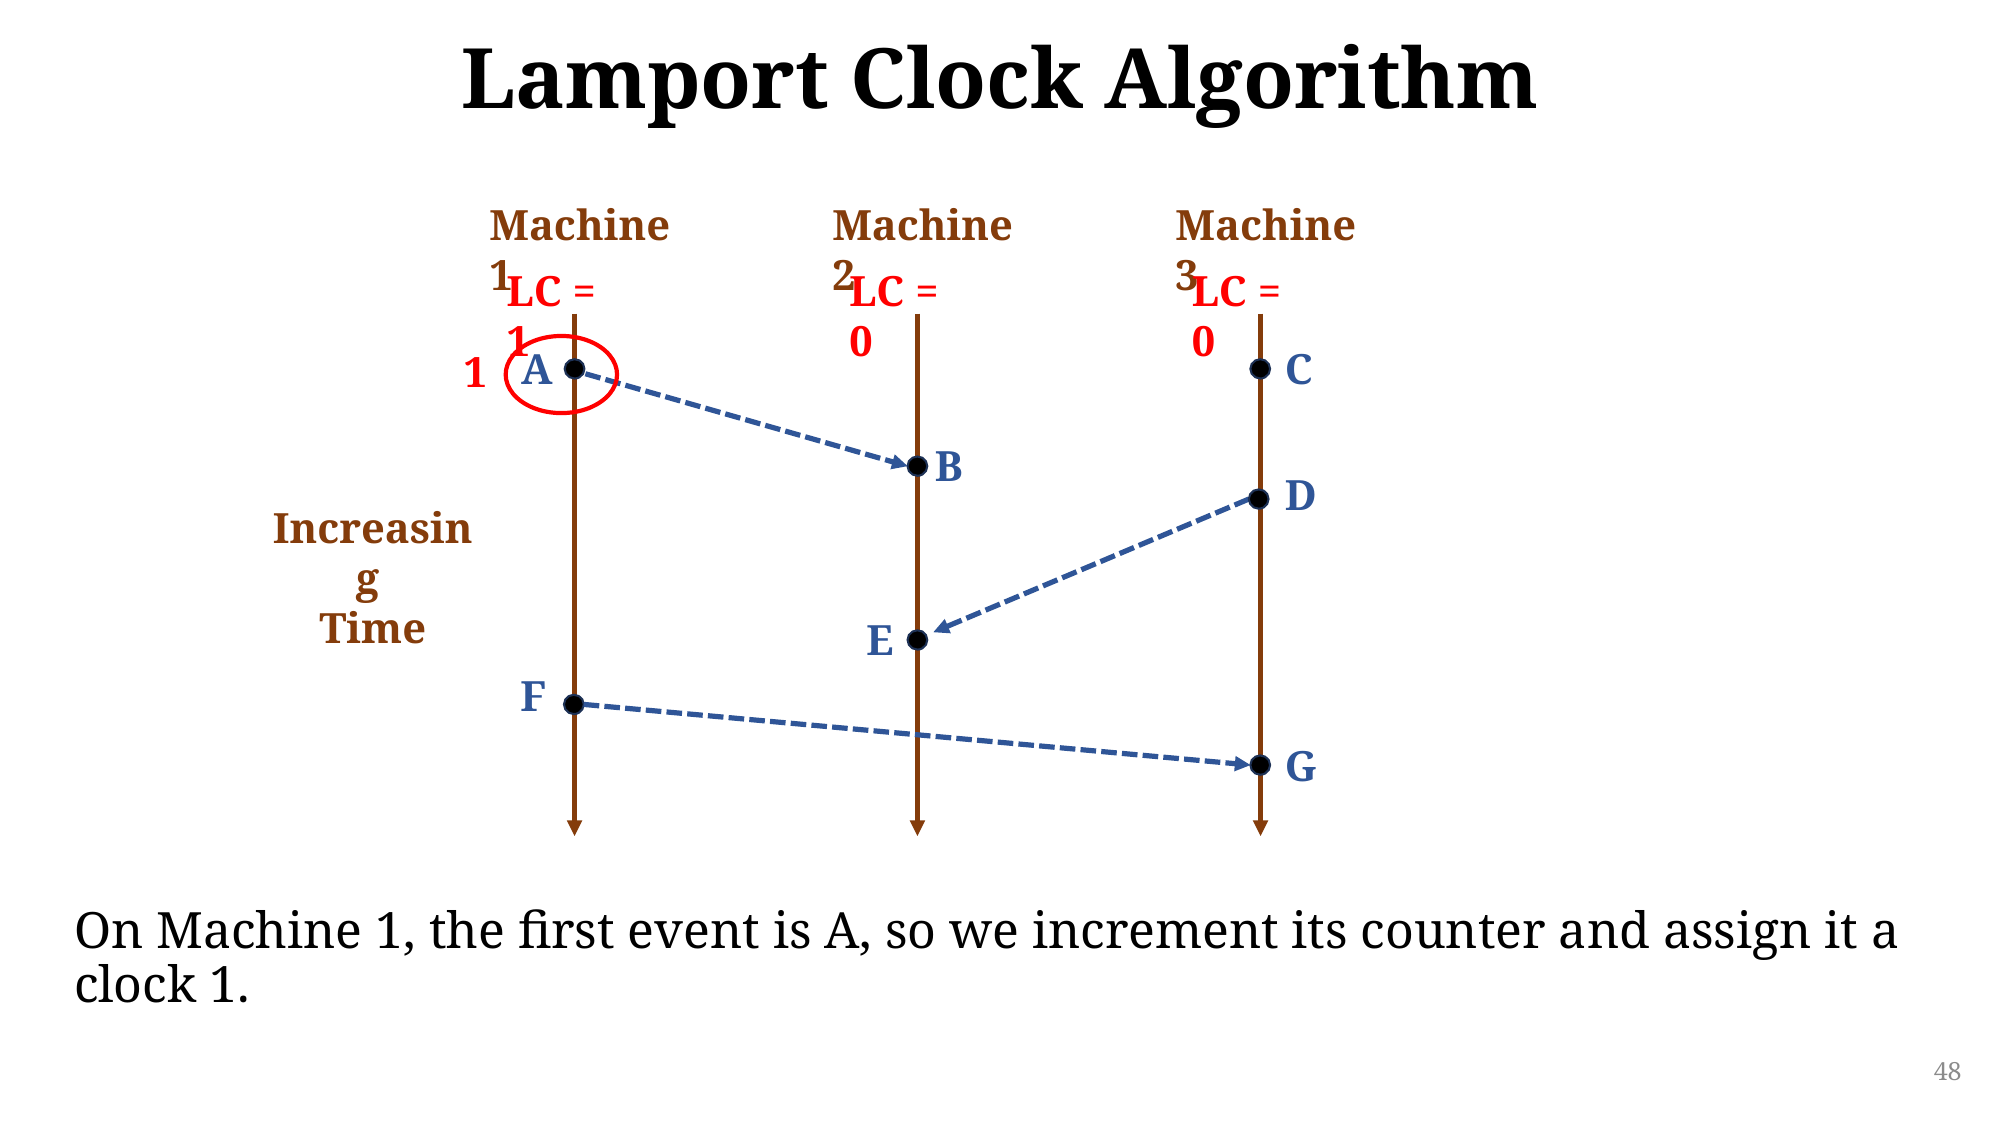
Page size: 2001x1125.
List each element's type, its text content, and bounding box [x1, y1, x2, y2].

text_box [918, 629, 929, 651]
text_box Machine 3 [1160, 191, 1389, 307]
text_box B [920, 432, 980, 497]
text_box D [1270, 461, 1330, 527]
text_box G [1270, 732, 1330, 798]
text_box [933, 498, 1249, 633]
text_box Machine 2 [817, 191, 1046, 307]
text_box [1261, 754, 1270, 776]
text_box LC = 0 [834, 257, 984, 372]
text_box [1261, 372, 1271, 380]
title Lamport Clock Algorithm [137, 0, 1863, 163]
text_box LC = 1 [491, 257, 641, 372]
text_box [575, 694, 584, 715]
text_box 1 [448, 338, 497, 403]
text_box A [506, 386, 517, 401]
text_box F [505, 662, 566, 727]
text_box [1248, 488, 1260, 510]
text_box [575, 336, 618, 413]
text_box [585, 373, 908, 467]
text_box [1261, 488, 1270, 510]
text_box [906, 455, 917, 477]
list On Machine 1, the first event is A, so we increment its counter and assign it a clock 1. [59, 898, 1965, 1117]
text_box Increasing Time [253, 494, 492, 659]
text_box [566, 693, 574, 716]
text_box C [1270, 336, 1330, 401]
text_box LC = 0 [1177, 257, 1326, 372]
text_box [912, 629, 917, 651]
text_box Machine 1 [474, 191, 703, 307]
text_box E [851, 606, 912, 672]
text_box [583, 704, 1251, 766]
text_box [504, 334, 574, 415]
slide_number 48 [1526, 1042, 1977, 1103]
text_box [1249, 754, 1260, 776]
text_box [1250, 372, 1260, 380]
